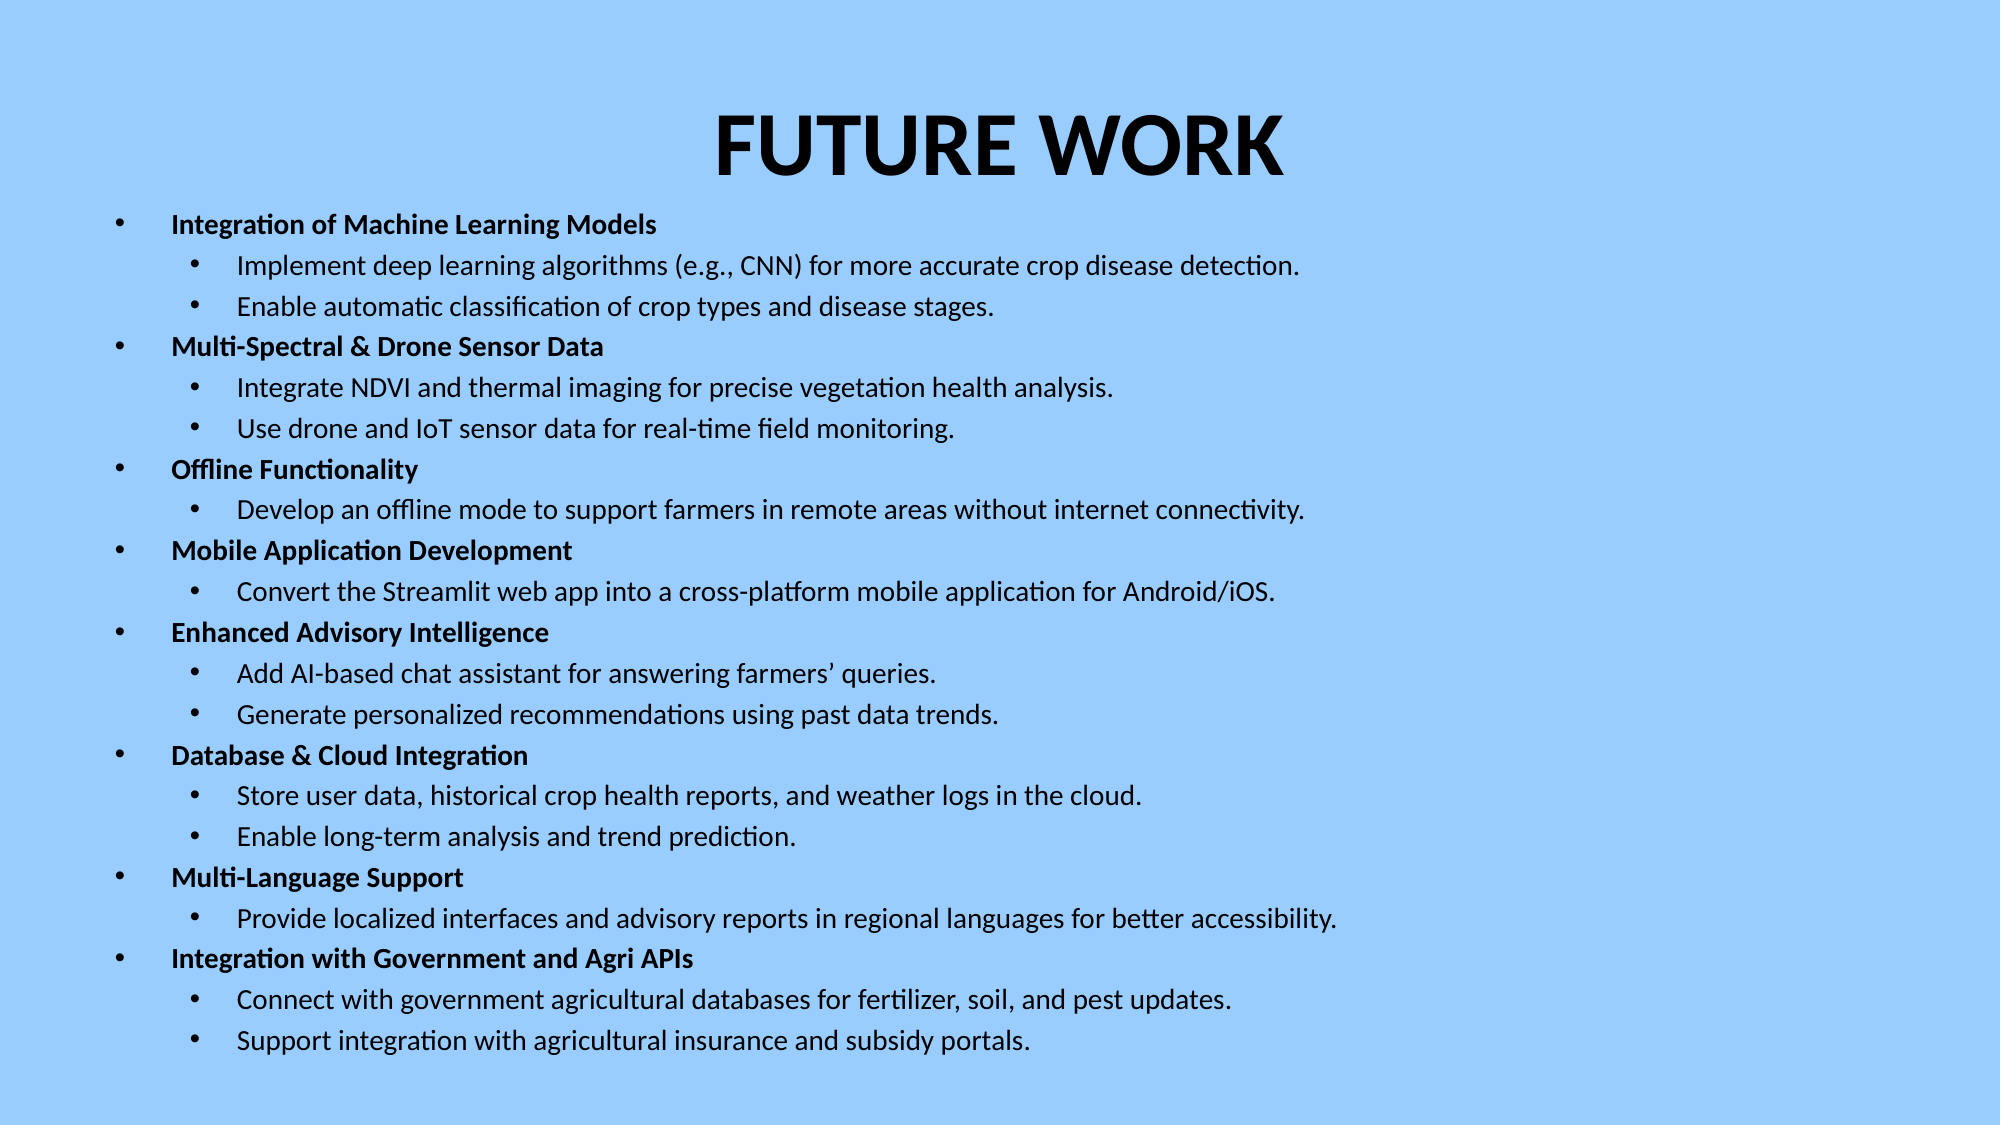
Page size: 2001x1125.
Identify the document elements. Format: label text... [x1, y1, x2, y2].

title FUTURE WORK [99, 45, 1900, 197]
list Integration of Machine Learning Models Implement deep learning algorithms (e.g., CNN) for more accurate crop disease detection. Enable automatic classification of crop types and disease stages. Multi-Spectral & Drone Sensor Data Integrate NDVI and thermal imaging for precise vegetation health analysis. Use drone and IoT sensor data for real-time field monitoring. Offline Functionality Develop an offline mode to support farmers in remote areas without internet connectivity. Mobile Application Development Convert the Streamlit web app into a cross-platform mobile application for Android/iOS. Enhanced Advisory Intelligence Add AI-based chat assistant for answering farmers’ queries. Generate personalized recommendations using past data trends. Database & Cloud Integration Store user data, historical crop health reports, and weather logs in the cloud. Enable long-term analysis and trend prediction. Multi-Language Support Provide localized interfaces and advisory reports in regional languages for better accessibility. Integration with Government and Agri APIs Connect with government agricultural databases for fertilizer, soil, and pest updates. Support integration with agricultural insurance and subsidy portals. [99, 197, 1900, 1080]
